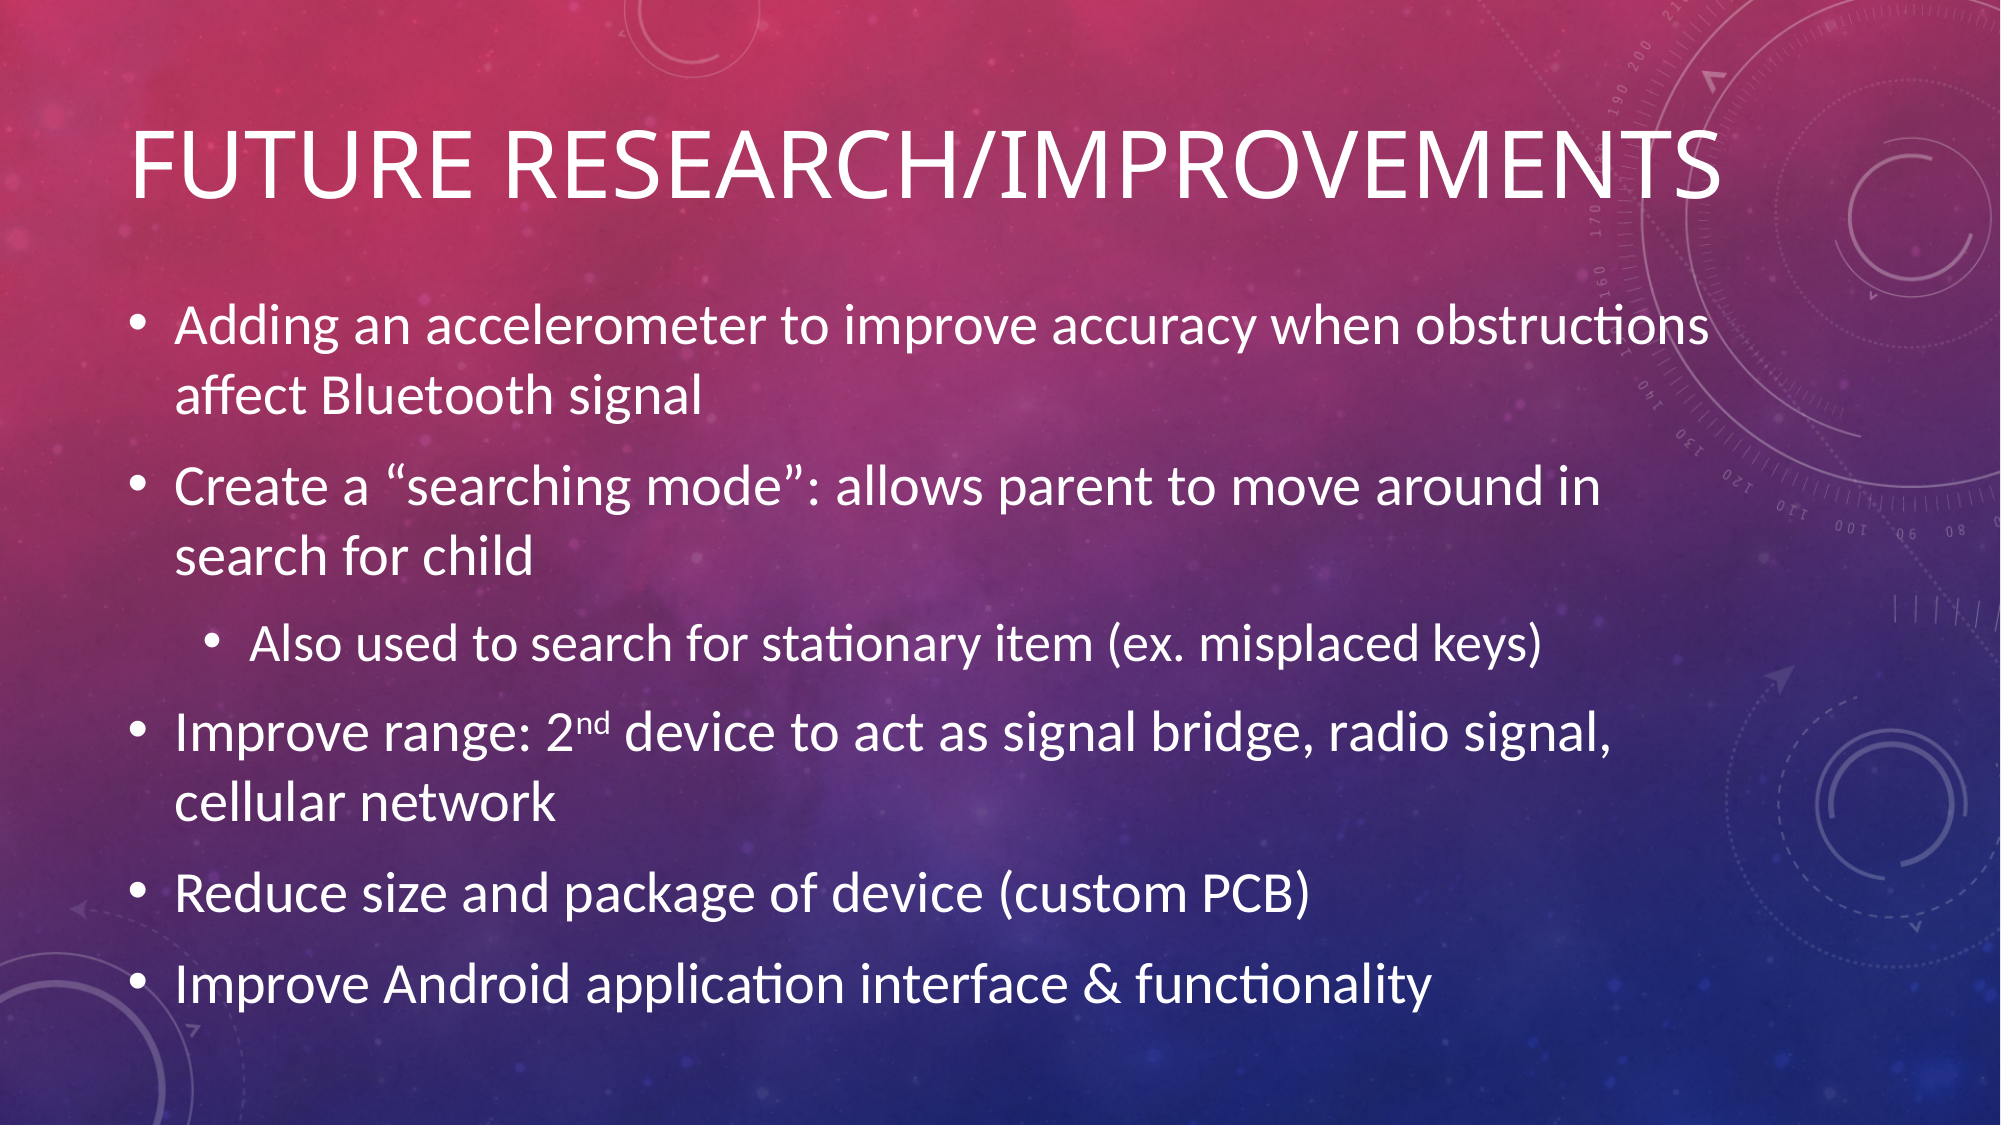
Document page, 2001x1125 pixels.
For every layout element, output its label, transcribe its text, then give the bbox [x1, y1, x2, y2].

list Adding an accelerometer to improve accuracy when obstructions affect Bluetooth signal Create a “searching mode”: allows parent to move around in search for child Also used to search for stationary item (ex. misplaced keys) Improve range: 2nd device to act as signal bridge, radio signal, cellular network Reduce size and package of device (custom PCB) Improve Android application interface & functionality [112, 351, 1775, 950]
title Future Research/Improvements [112, 41, 1775, 281]
picture [0, 0, 2001, 1125]
